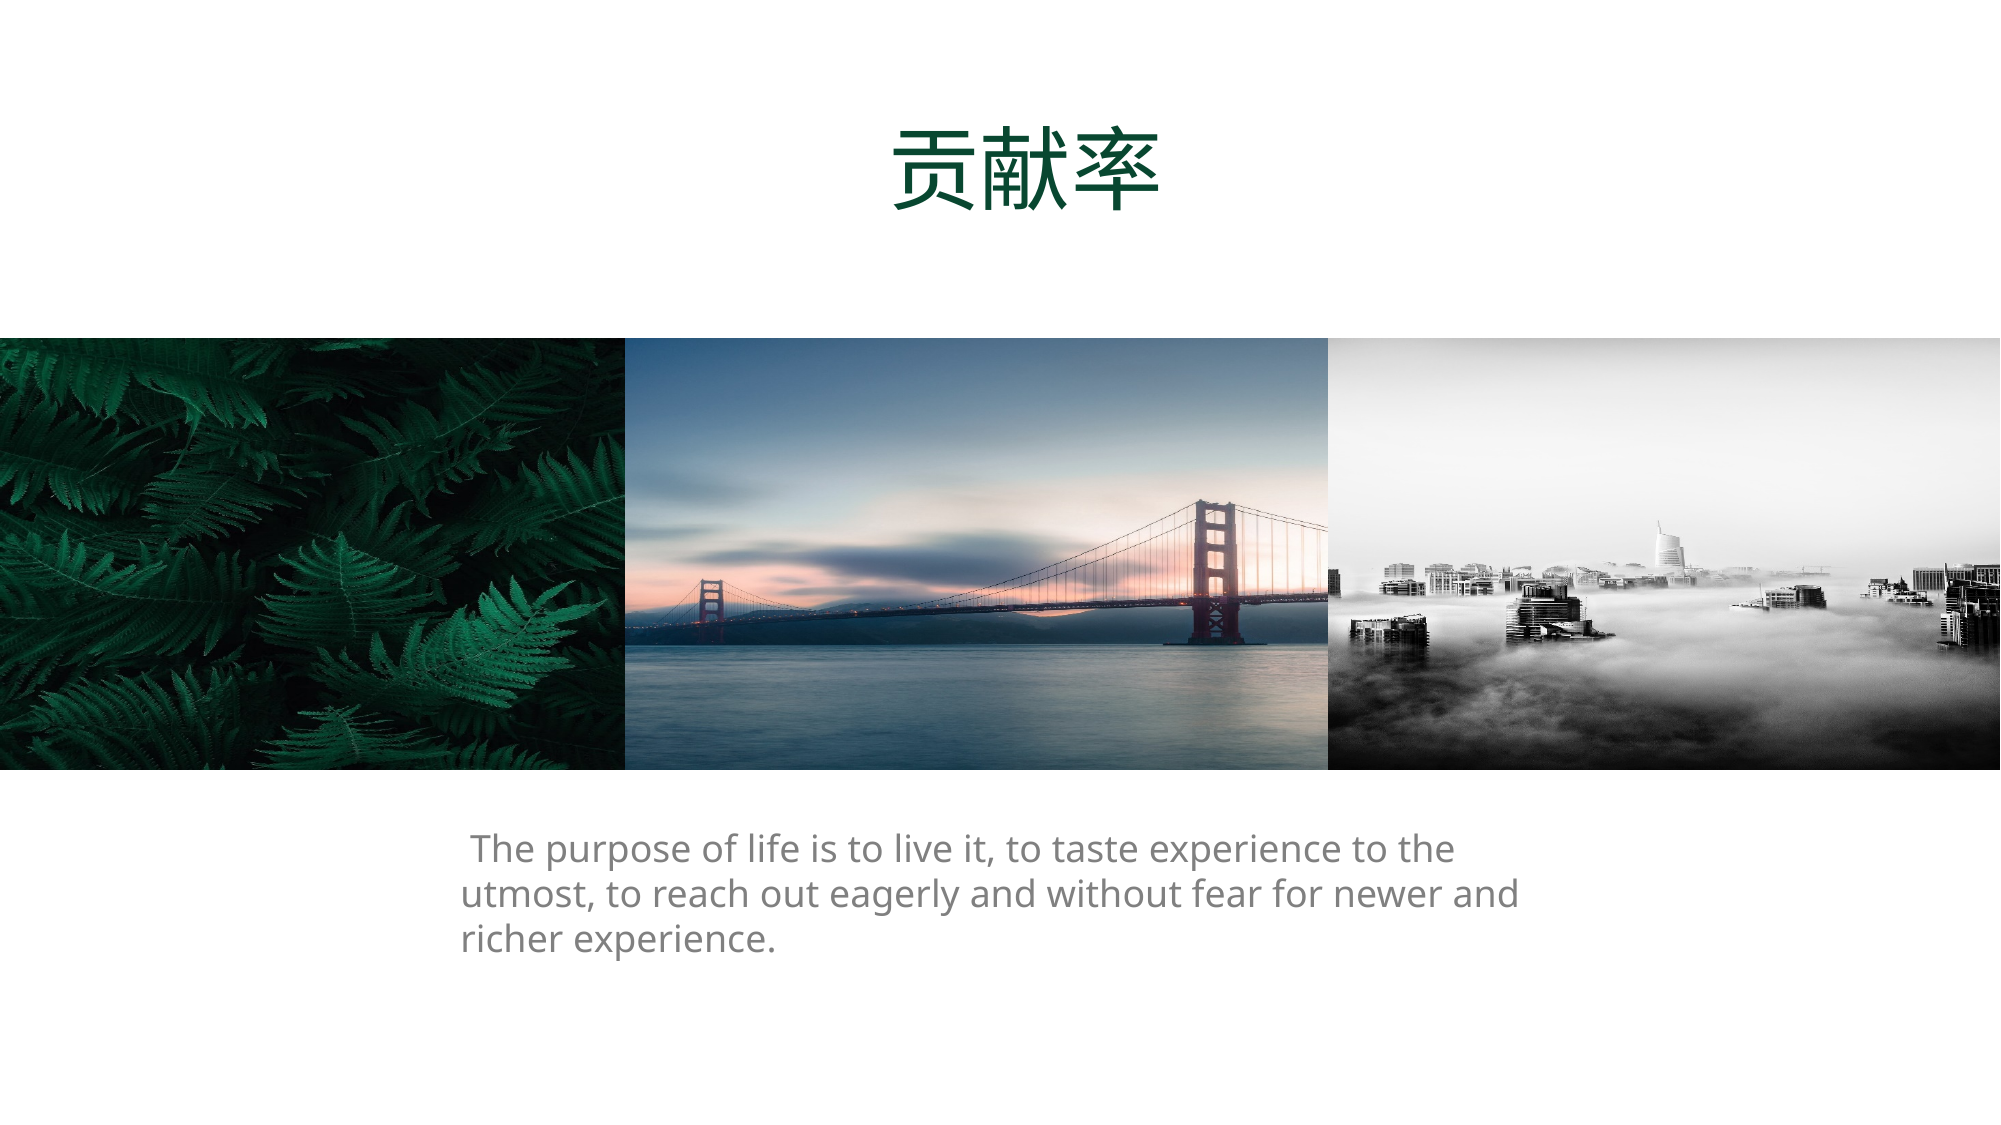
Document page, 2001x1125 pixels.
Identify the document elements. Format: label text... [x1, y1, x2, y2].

text_box 贡献率 [762, 104, 1290, 230]
picture [0, 338, 2000, 770]
text_box The purpose of life is to live it, to taste experience to the utmost, to reach out eagerly and without fear for newer and richer experience. [445, 817, 1607, 968]
